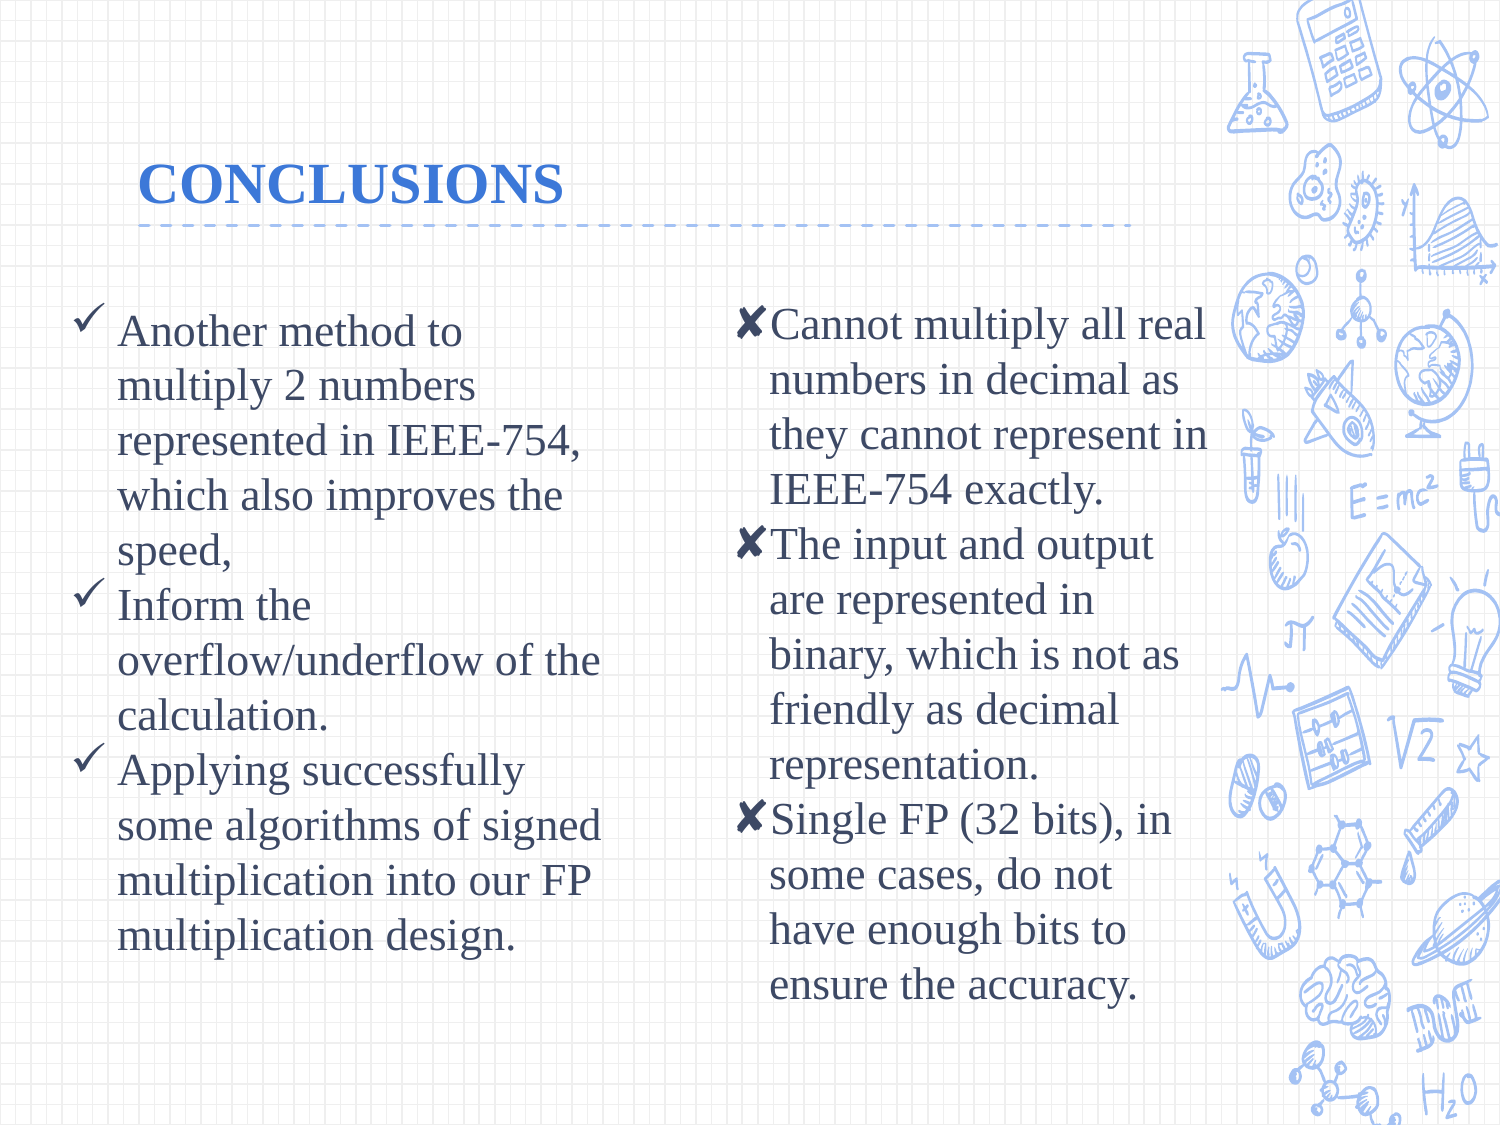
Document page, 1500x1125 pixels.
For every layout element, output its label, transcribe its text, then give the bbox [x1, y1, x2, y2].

title CONCLUSIONS [122, 90, 1130, 231]
list Cannot multiply all real numbers in decimal as they cannot represent in IEEE-754 exactly. The input and output are represented in binary, which is not as friendly as decimal representation. Single FP (32 bits), in some cases, do not have enough bits to ensure the accuracy. [679, 278, 1225, 1035]
text_box Another method to multiply 2 numbers represented in IEEE-754, which also improves the speed, Inform the overflow/underflow of the calculation. Applying successfully some algorithms of signed multiplication into our FP multiplication design. [17, 285, 620, 1035]
